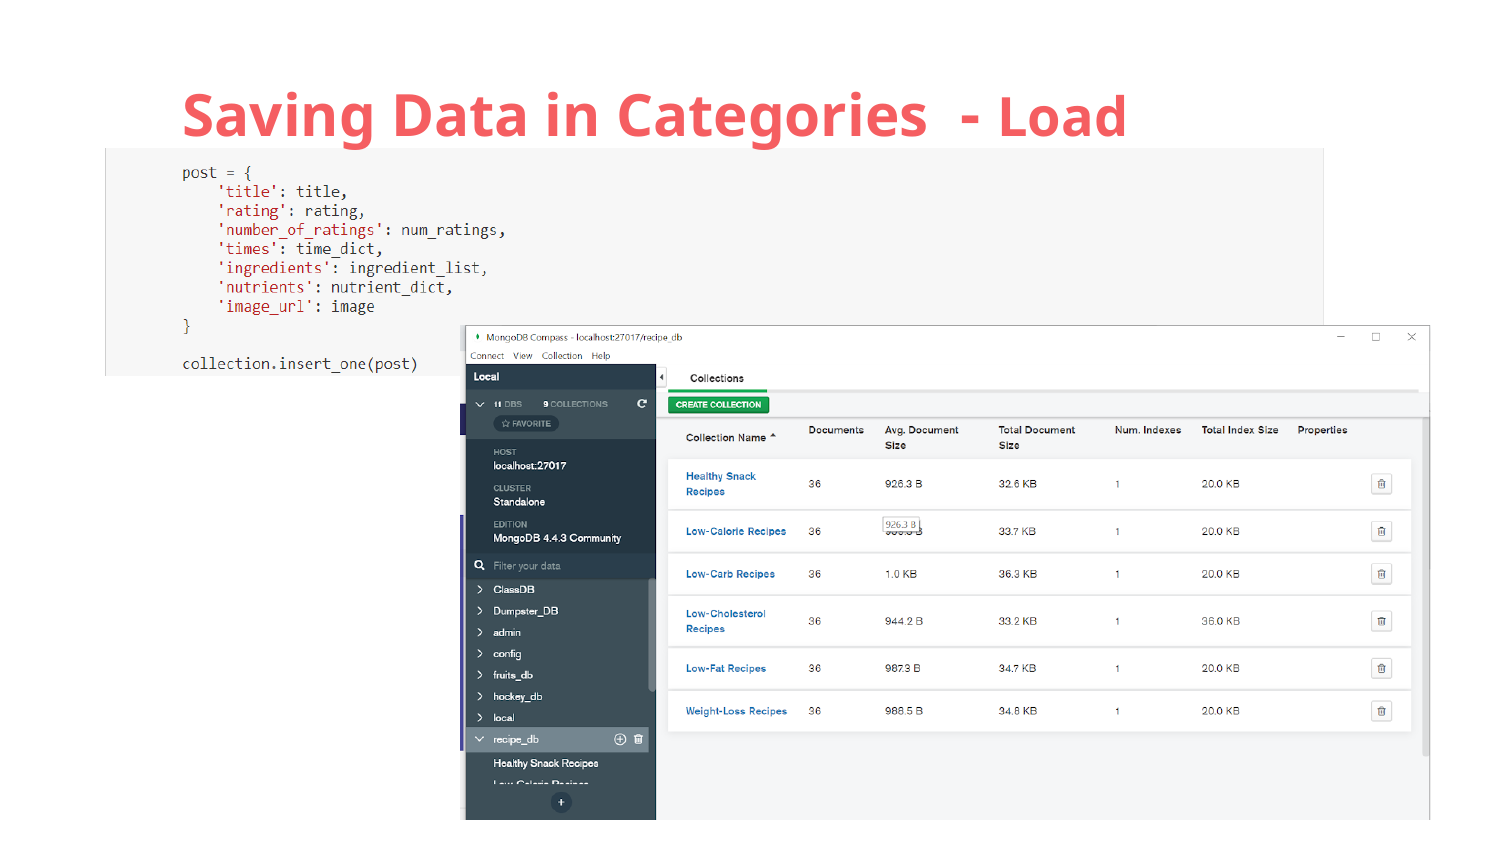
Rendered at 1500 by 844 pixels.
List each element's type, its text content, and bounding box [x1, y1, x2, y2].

picture [13, 148, 1431, 820]
title Saving Data in Categories - Load [167, 58, 1333, 146]
